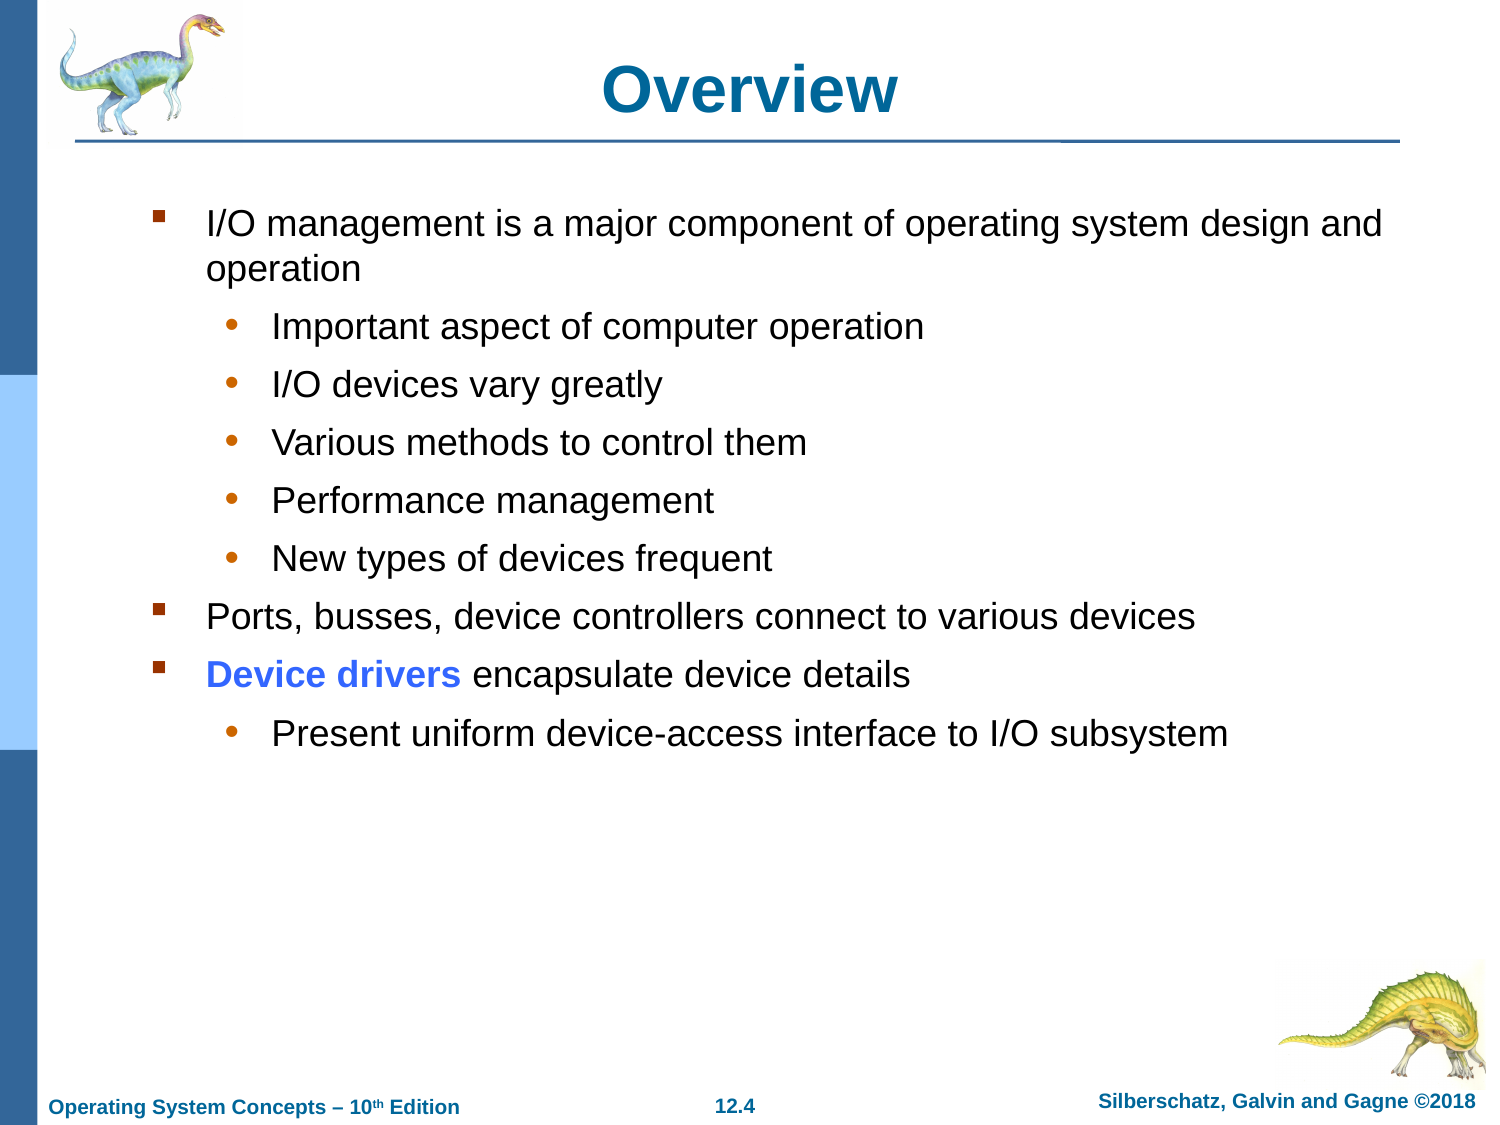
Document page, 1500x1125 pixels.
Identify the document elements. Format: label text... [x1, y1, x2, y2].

list I/O management is a major component of operating system design and operation Important aspect of computer operation I/O devices vary greatly Various methods to control them Performance management New types of devices frequent Ports, busses, device controllers connect to various devices Device drivers encapsulate device details Present uniform device-access interface to I/O subsystem [134, 191, 1407, 935]
title Overview [75, 39, 1425, 134]
picture [46, 0, 243, 149]
picture [1275, 959, 1486, 1090]
